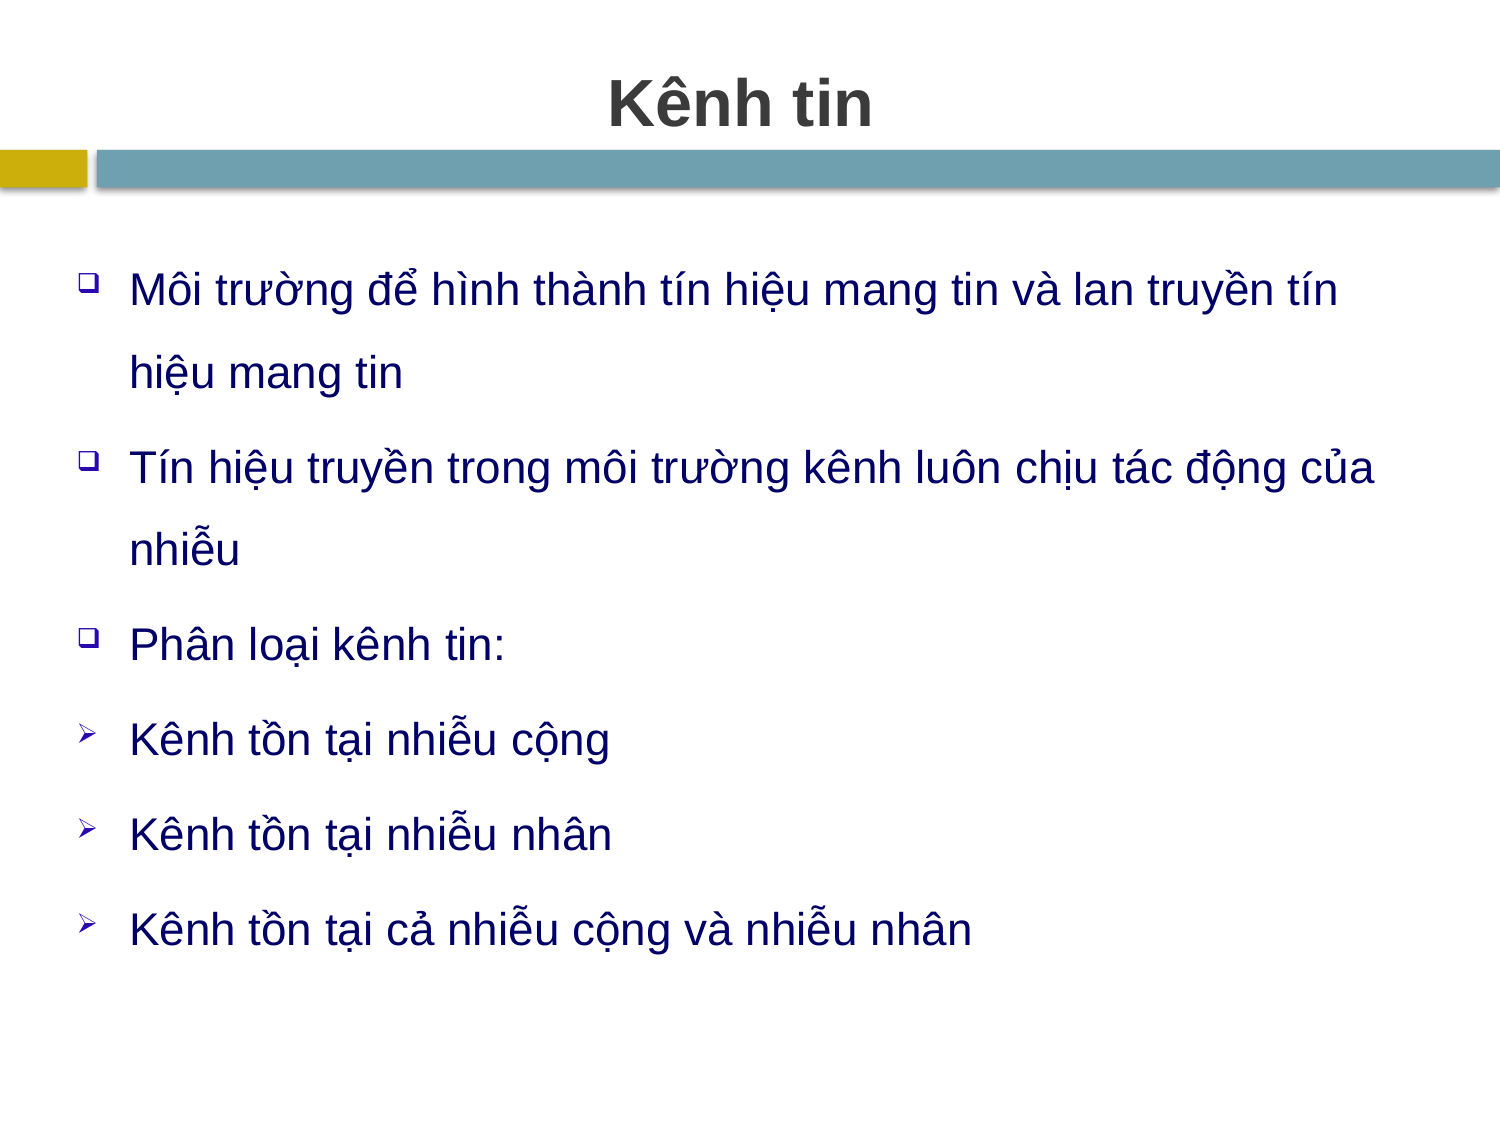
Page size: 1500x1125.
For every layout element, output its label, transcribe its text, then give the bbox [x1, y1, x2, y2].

text_box Môi trường để hình thành tín hiệu mang tin và lan truyền tín hiệu mang tin Tín hiệu truyền trong môi trường kênh luôn chịu tác động của nhiễu Phân loại kênh tin: Kênh tồn tại nhiễu cộng Kênh tồn tại nhiễu nhân Kênh tồn tại cả nhiễu cộng và nhiễu nhân [61, 224, 1438, 1013]
title Kênh tin [62, 24, 1438, 175]
